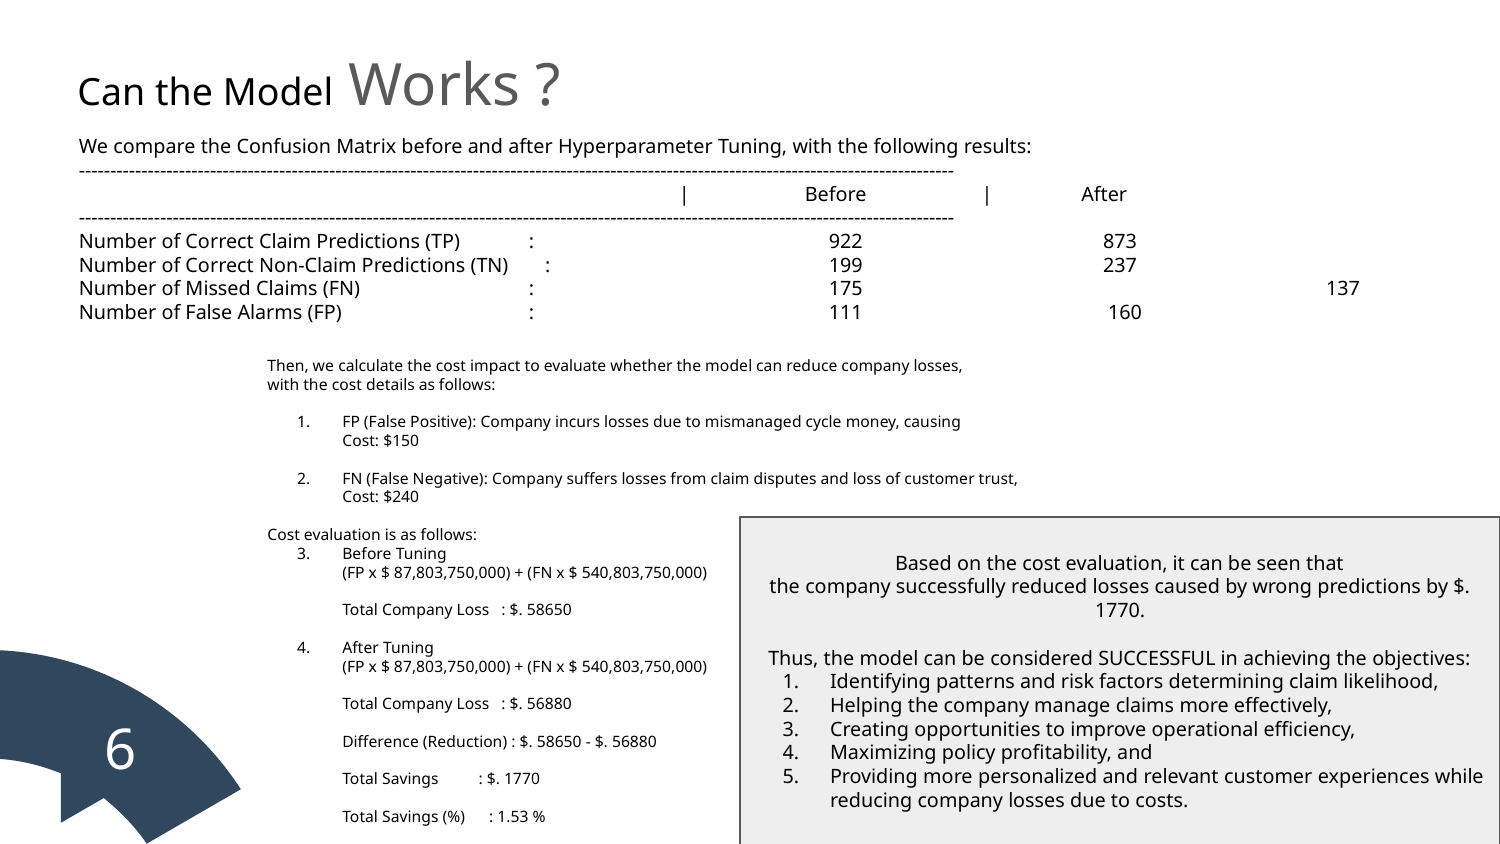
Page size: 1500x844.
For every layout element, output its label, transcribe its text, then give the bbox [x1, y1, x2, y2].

text_box Can the Model Works ? [62, 42, 1330, 122]
text_box Based on the cost evaluation, it can be seen that the company successfully reduced losses caused by wrong predictions by $. 1770. Thus, the model can be considered SUCCESSFUL in achieving the objectives: Identifying patterns and risk factors determining claim likelihood, Helping the company manage claims more effectively, Creating opportunities to improve operational efficiency, Maximizing policy profitability, and Providing more personalized and relevant customer experiences while reducing company losses due to costs. [740, 516, 1500, 844]
text_box 6 [0, 650, 241, 844]
text_box We compare the Confusion Matrix before and after Hyperparameter Tuning, with the following results: -------------------------------------------------------------------------------------------------------------------------------------------- | Before | After -------------------------------------------------------------------------------------------------------------------------------------------- Number of Correct Claim Predictions (TP) : 922 873 Number of Correct Non-Claim Predictions (TN) : 199 237 Number of Missed Claims (FN) : 175 137 Number of False Alarms (FP) : 111 160 [63, 118, 1386, 339]
text_box Then, we calculate the cost impact to evaluate whether the model can reduce company losses, with the cost details as follows: FP (False Positive): Company incurs losses due to mismanaged cycle money, causing Cost: $150 FN (False Negative): Company suffers losses from claim disputes and loss of customer trust, Cost: $240 Cost evaluation is as follows: Before Tuning (FP x $ 87,803,750,000) + (FN x $ 540,803,750,000) Total Company Loss : $. 58650 After Tuning (FP x $ 87,803,750,000) + (FN x $ 540,803,750,000) Total Company Loss : $. 56880 Difference (Reduction) : $. 58650 - $. 56880 Total Savings : $. 1770 Total Savings (%) : 1.53 % [252, 340, 1377, 841]
